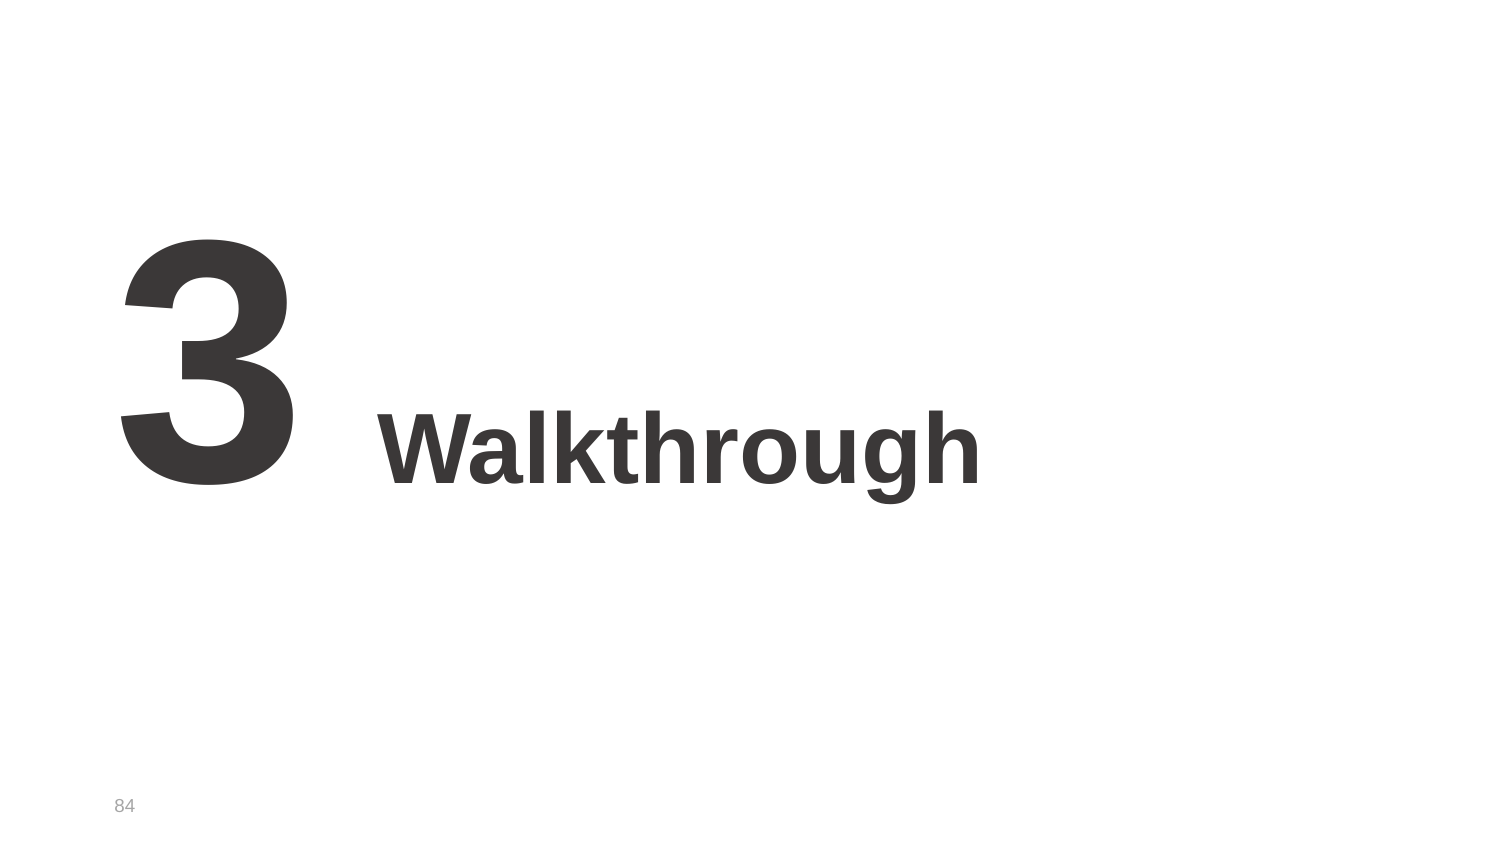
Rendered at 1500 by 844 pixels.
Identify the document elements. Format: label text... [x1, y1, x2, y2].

text_box Walkthrough [365, 210, 1397, 512]
slide_number 84 [103, 782, 441, 827]
title 3 [102, 210, 323, 562]
